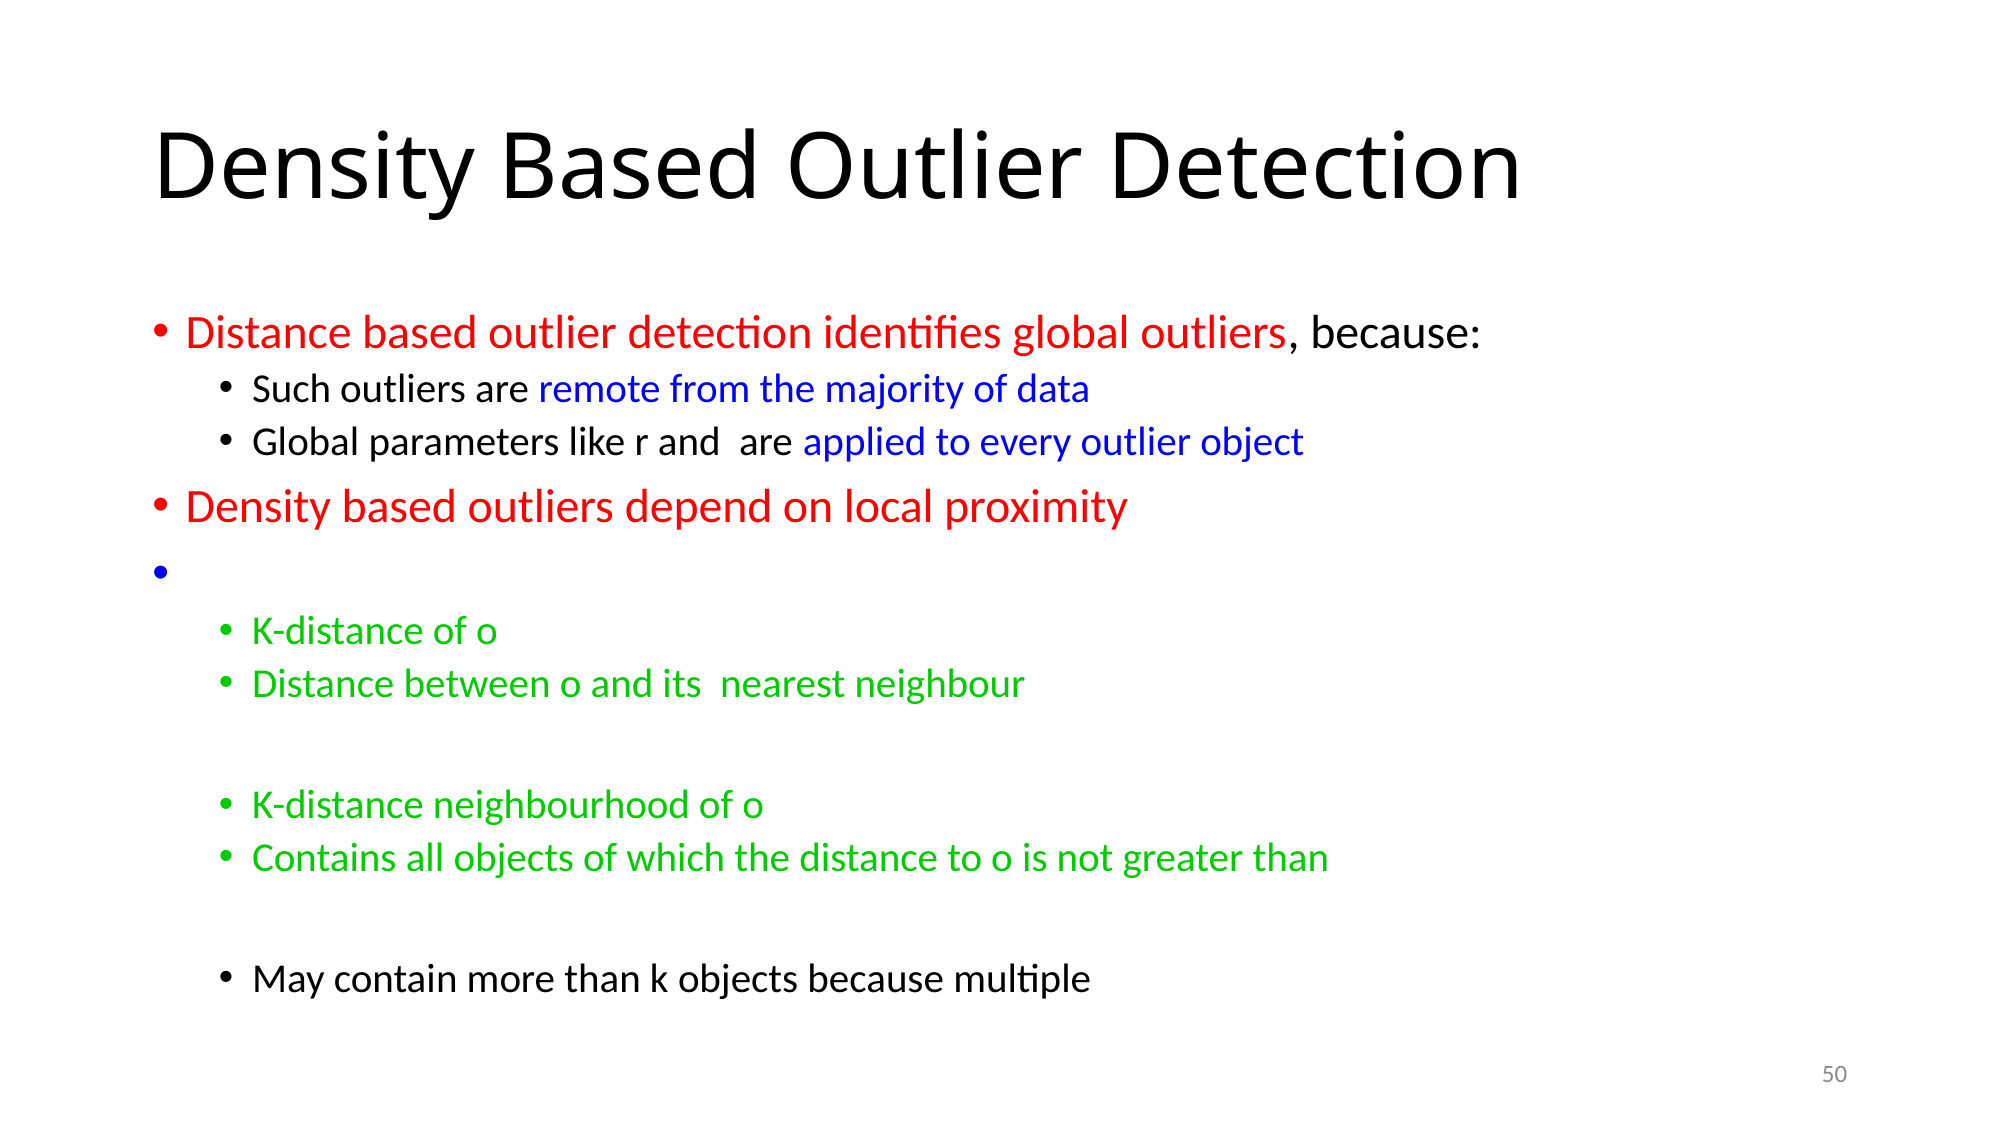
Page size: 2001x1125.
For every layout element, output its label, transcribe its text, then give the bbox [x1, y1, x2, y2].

slide_number 50 [1412, 1042, 1863, 1103]
title Density Based Outlier Detection [137, 59, 1863, 278]
